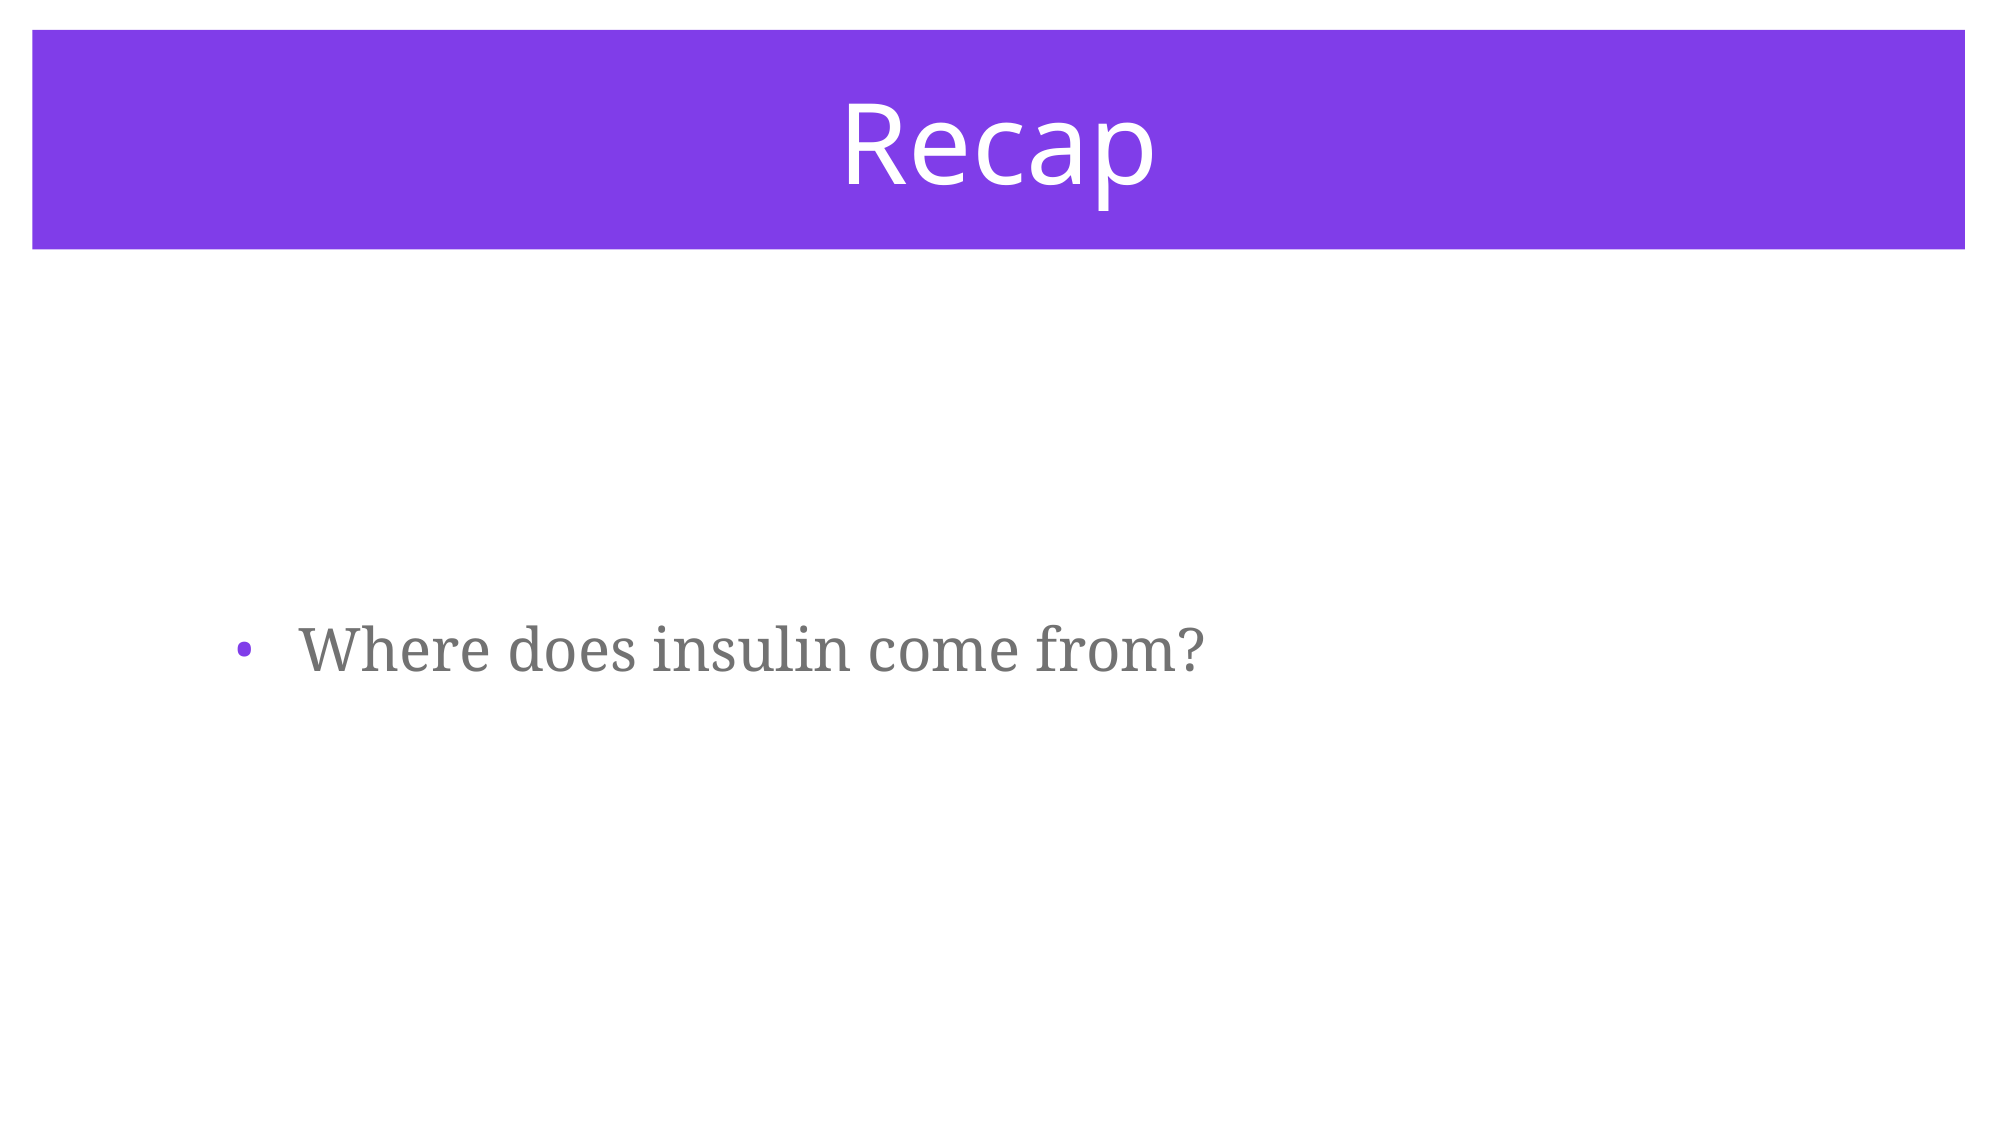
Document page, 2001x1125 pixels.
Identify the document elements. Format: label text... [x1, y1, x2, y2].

list Where does insulin come from? [195, 264, 1805, 1032]
title Recap [32, 29, 1965, 250]
